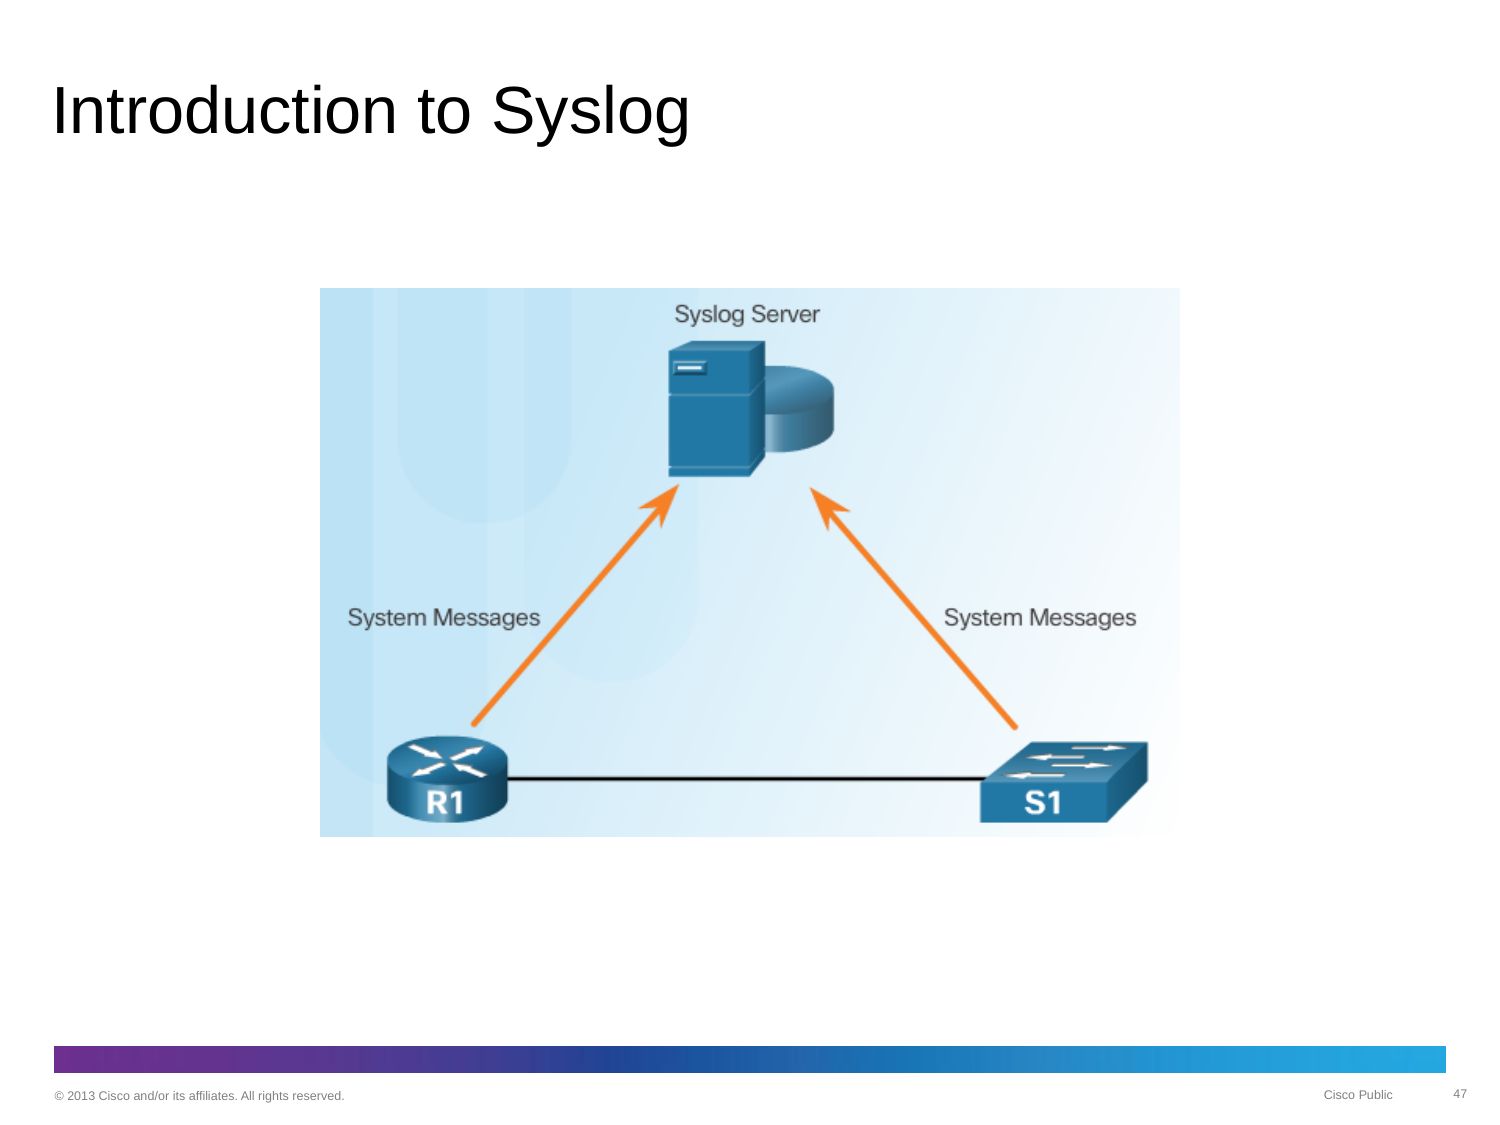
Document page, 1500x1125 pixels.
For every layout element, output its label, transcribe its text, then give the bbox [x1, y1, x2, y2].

title Introduction to Syslog [37, 17, 1447, 155]
picture [54, 1046, 1446, 1073]
picture [319, 288, 1180, 837]
